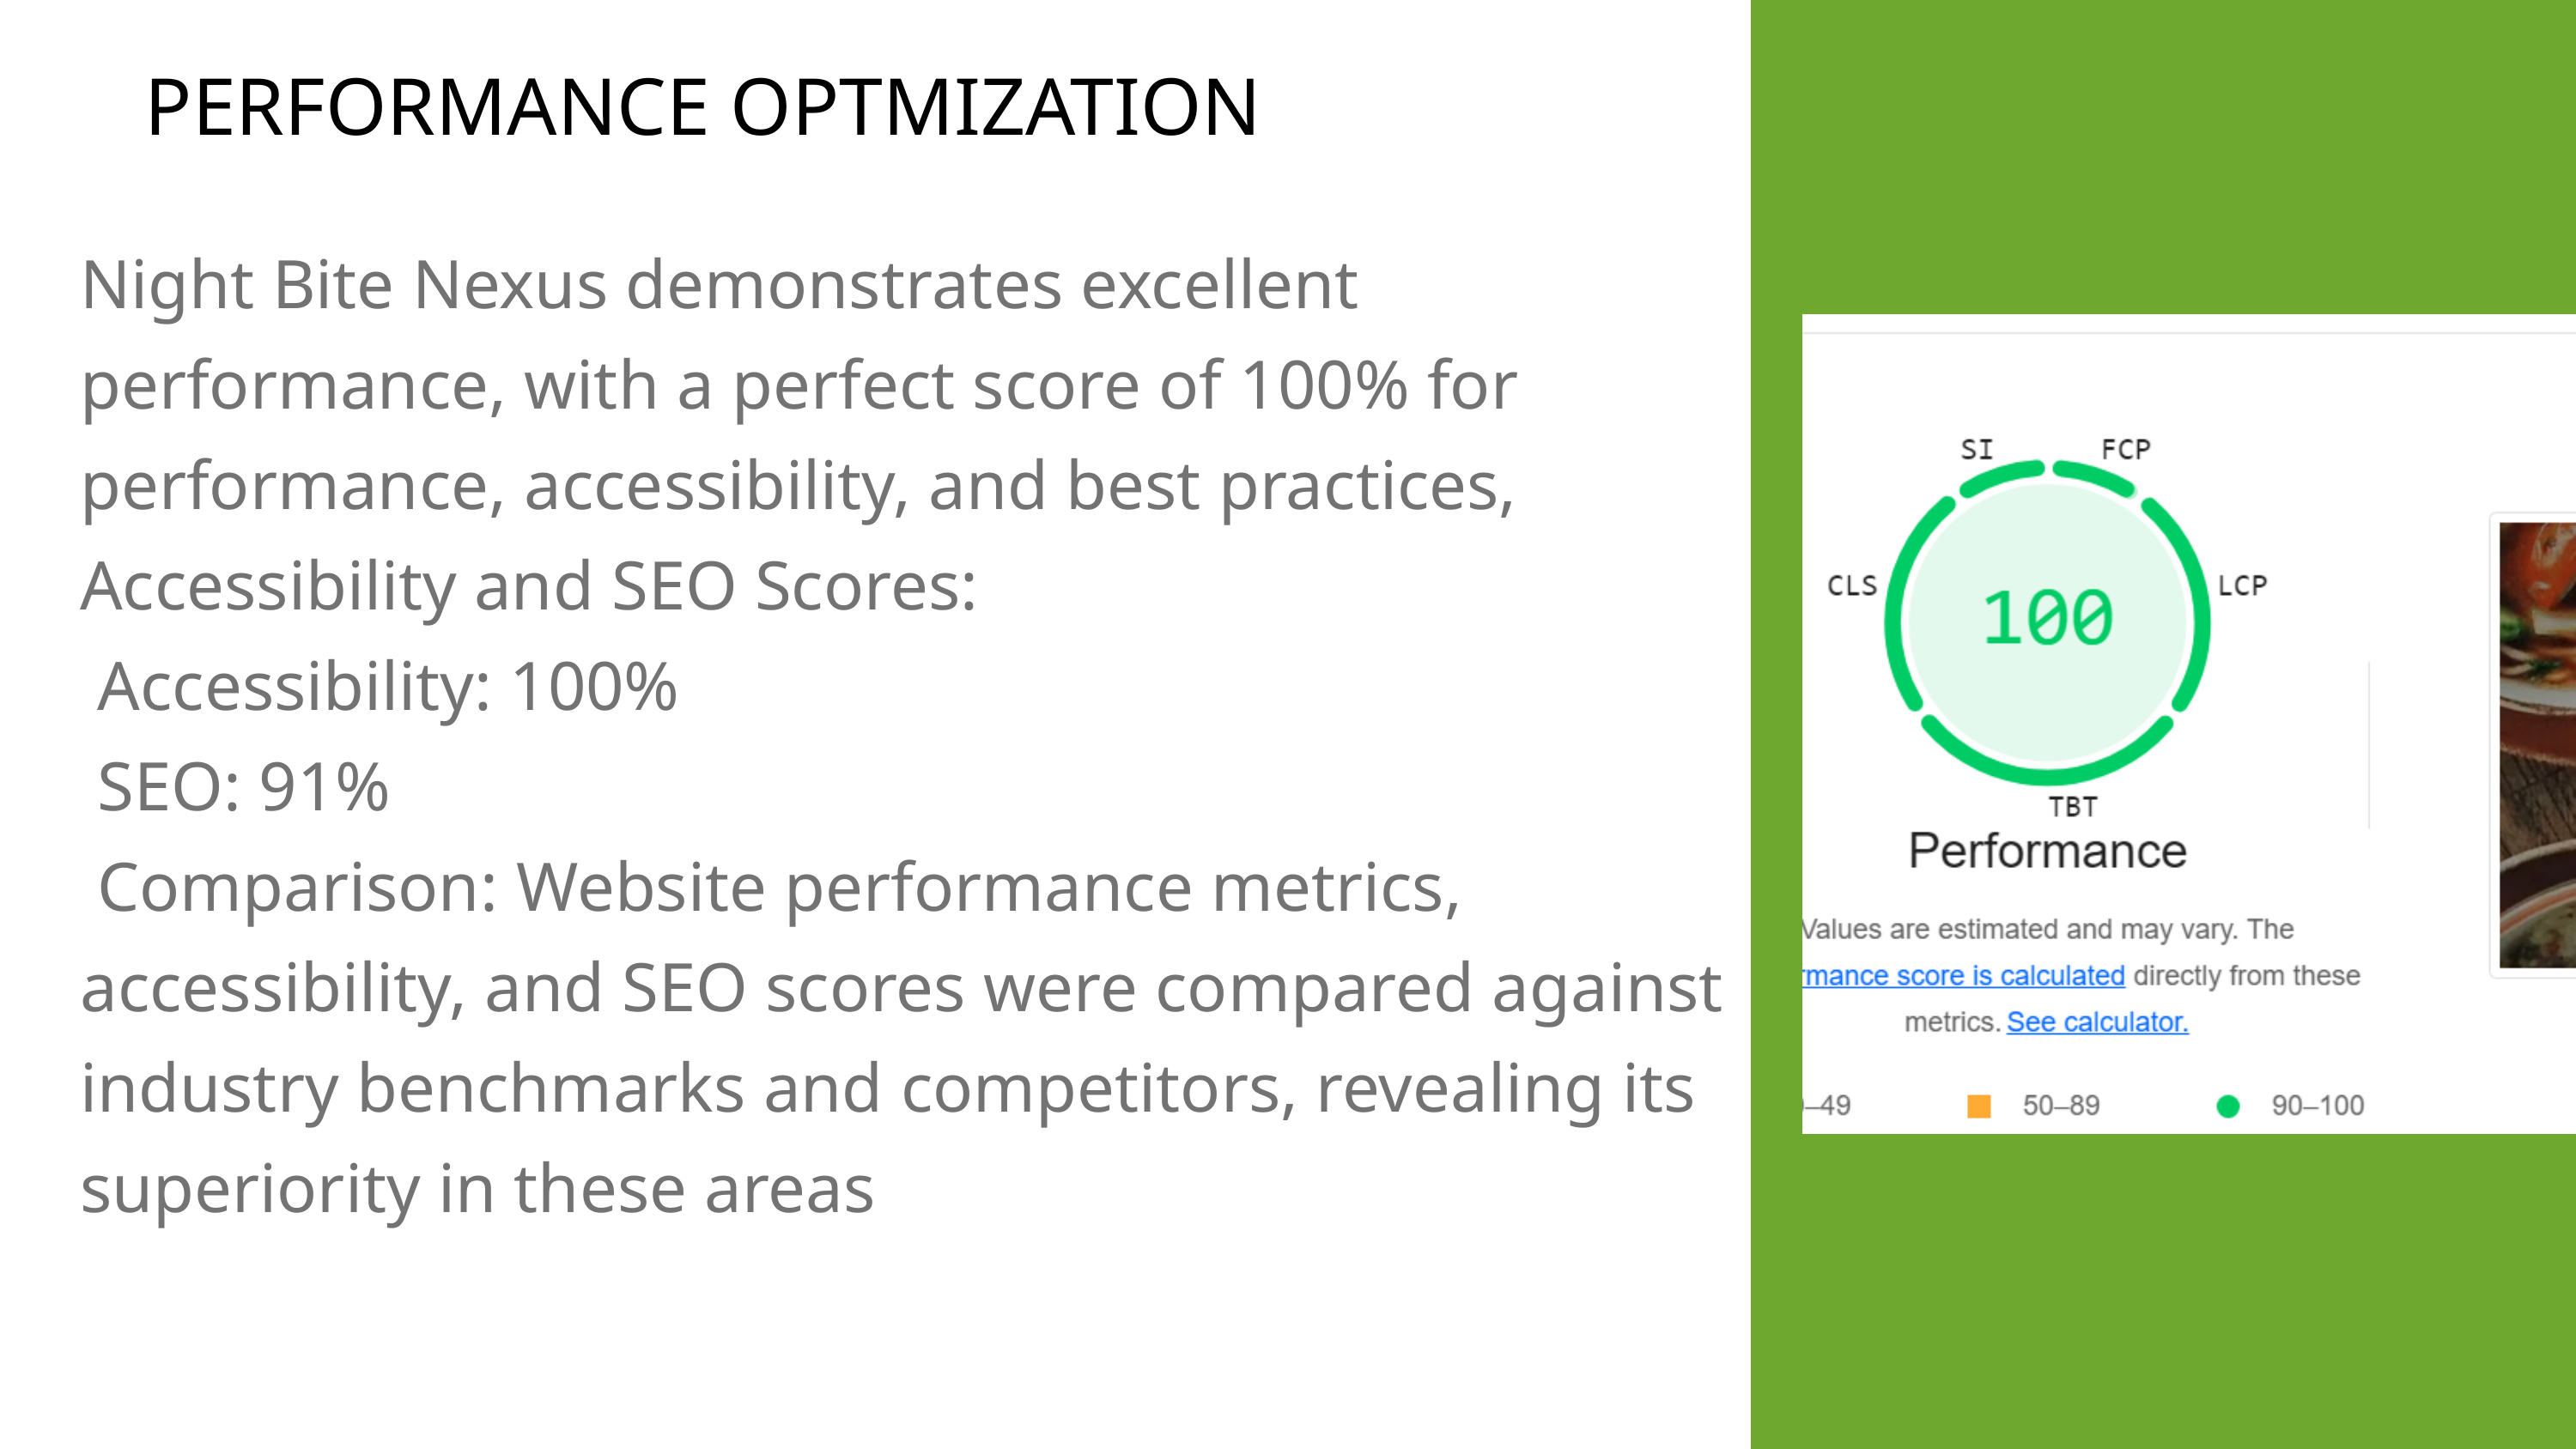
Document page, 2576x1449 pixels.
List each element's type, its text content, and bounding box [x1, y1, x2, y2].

text_box PERFORMANCE OPTMIZATION [144, 40, 1746, 151]
text_box Night Bite Nexus demonstrates excellent performance, with a perfect score of 100% for performance, accessibility, and best practices, Accessibility and SEO Scores: Accessibility: 100% SEO: 91% Comparison: Website performance metrics, accessibility, and SEO scores were compared against industry benchmarks and competitors, revealing its superiority in these areas [80, 221, 1746, 1226]
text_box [1750, 0, 2576, 1449]
